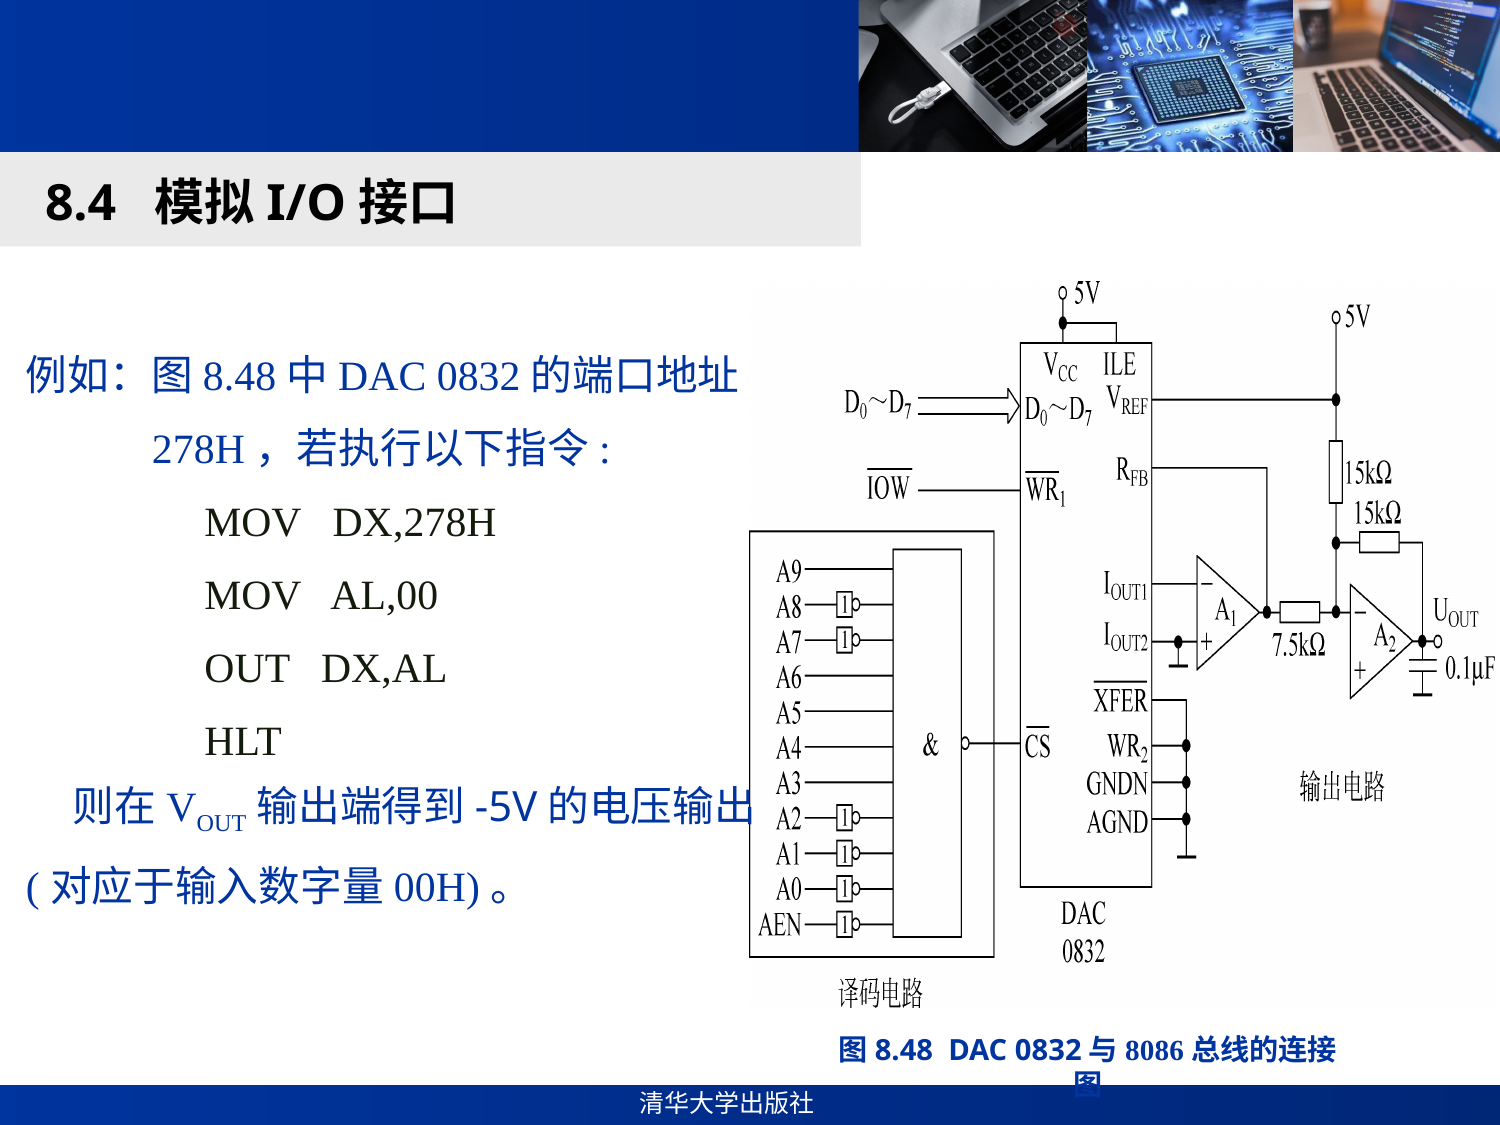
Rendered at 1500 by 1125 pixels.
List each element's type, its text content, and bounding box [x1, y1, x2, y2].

text_box 例如：图8.48中DAC 0832的端口地址 278H，若执行以下指令: MOV DX,278H MOV AL,00 OUT DX,AL HLT 则在VOUT输出端得到-5V的电压输出 (对应于输入数字量00H)。 [11, 318, 736, 917]
text_box 图8.48 DAC 0832与8086总线的连接图 [810, 1024, 1366, 1109]
list 8.4 模拟I/O接口 [30, 163, 787, 252]
picture [748, 281, 1495, 1008]
picture [858, 0, 1500, 152]
